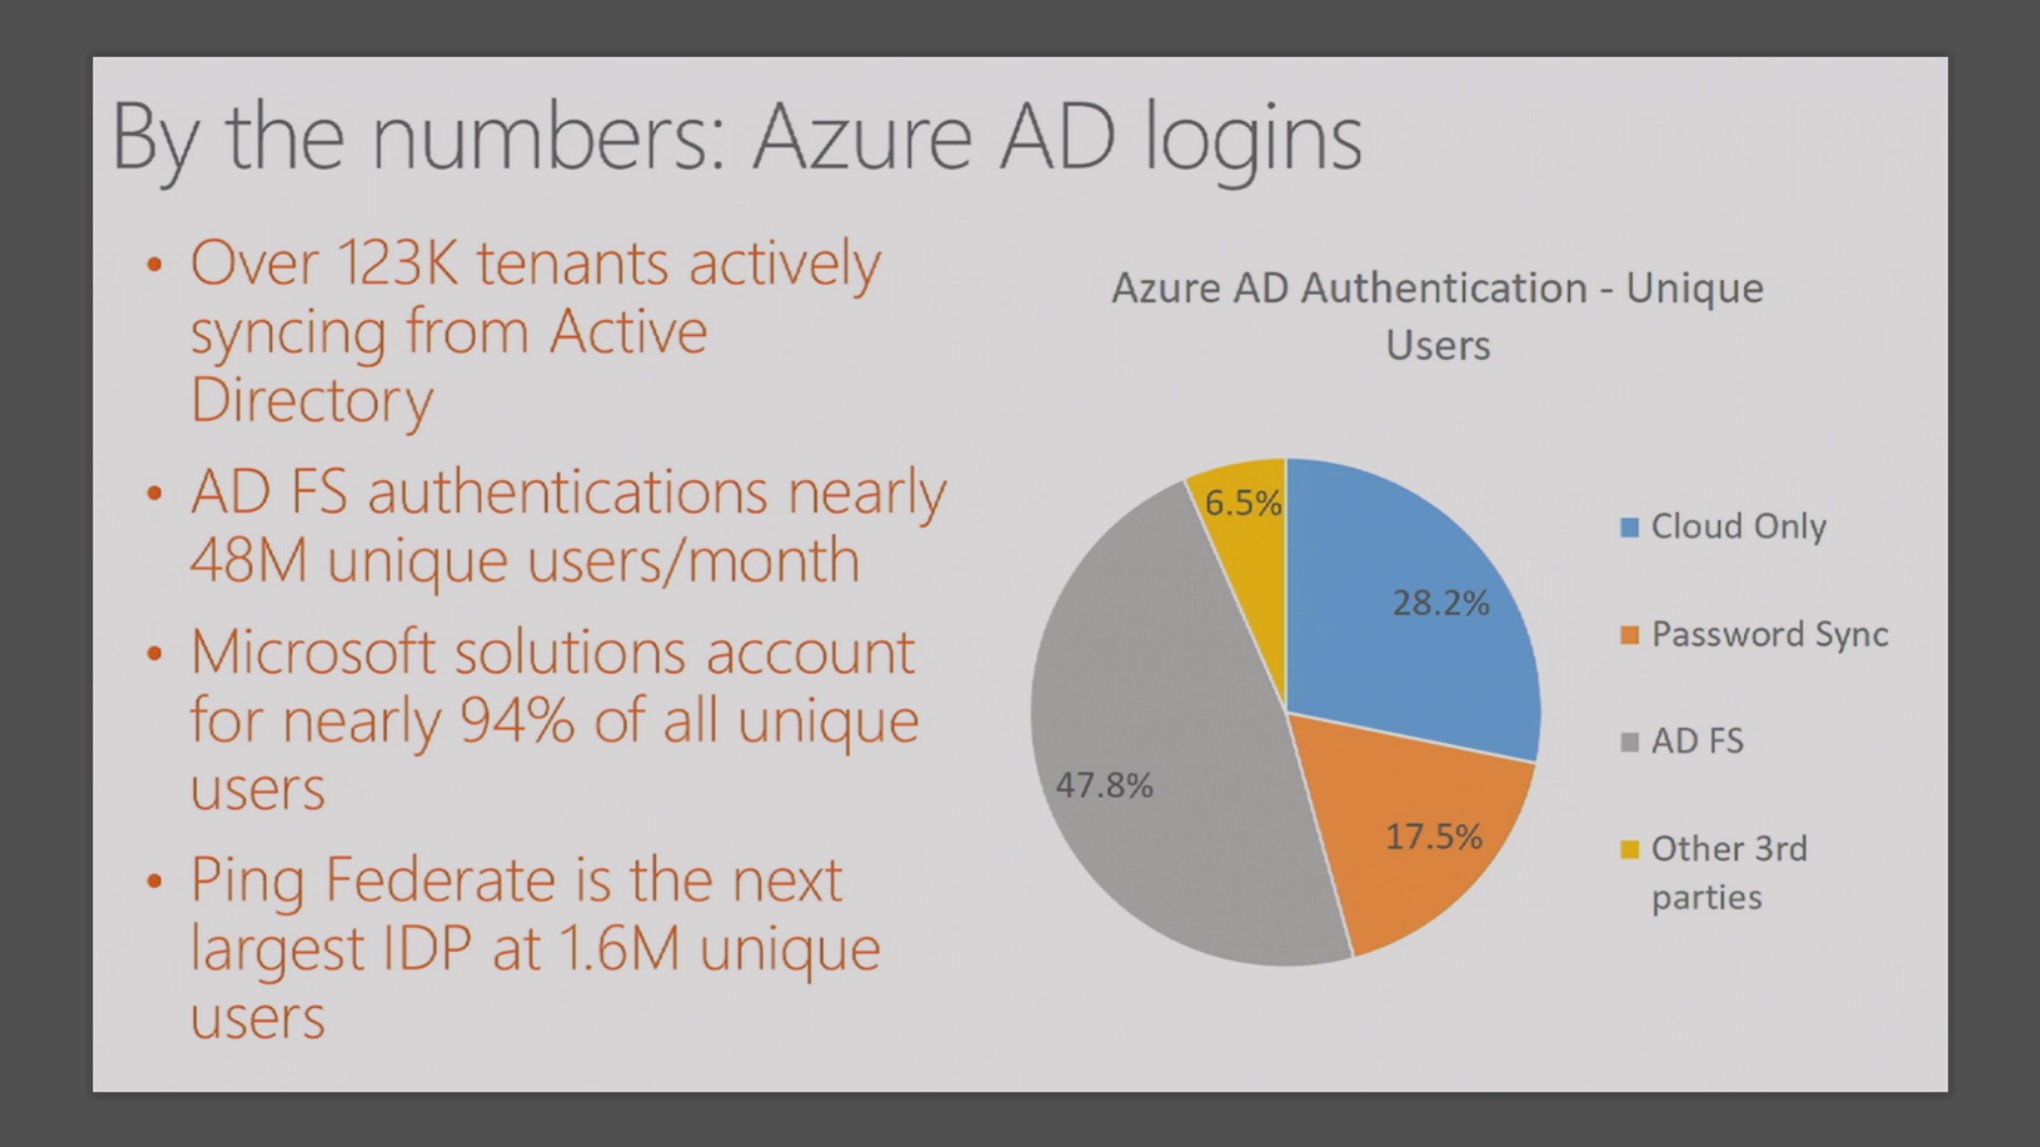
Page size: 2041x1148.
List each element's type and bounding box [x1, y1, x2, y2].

picture [82, 45, 1958, 1102]
